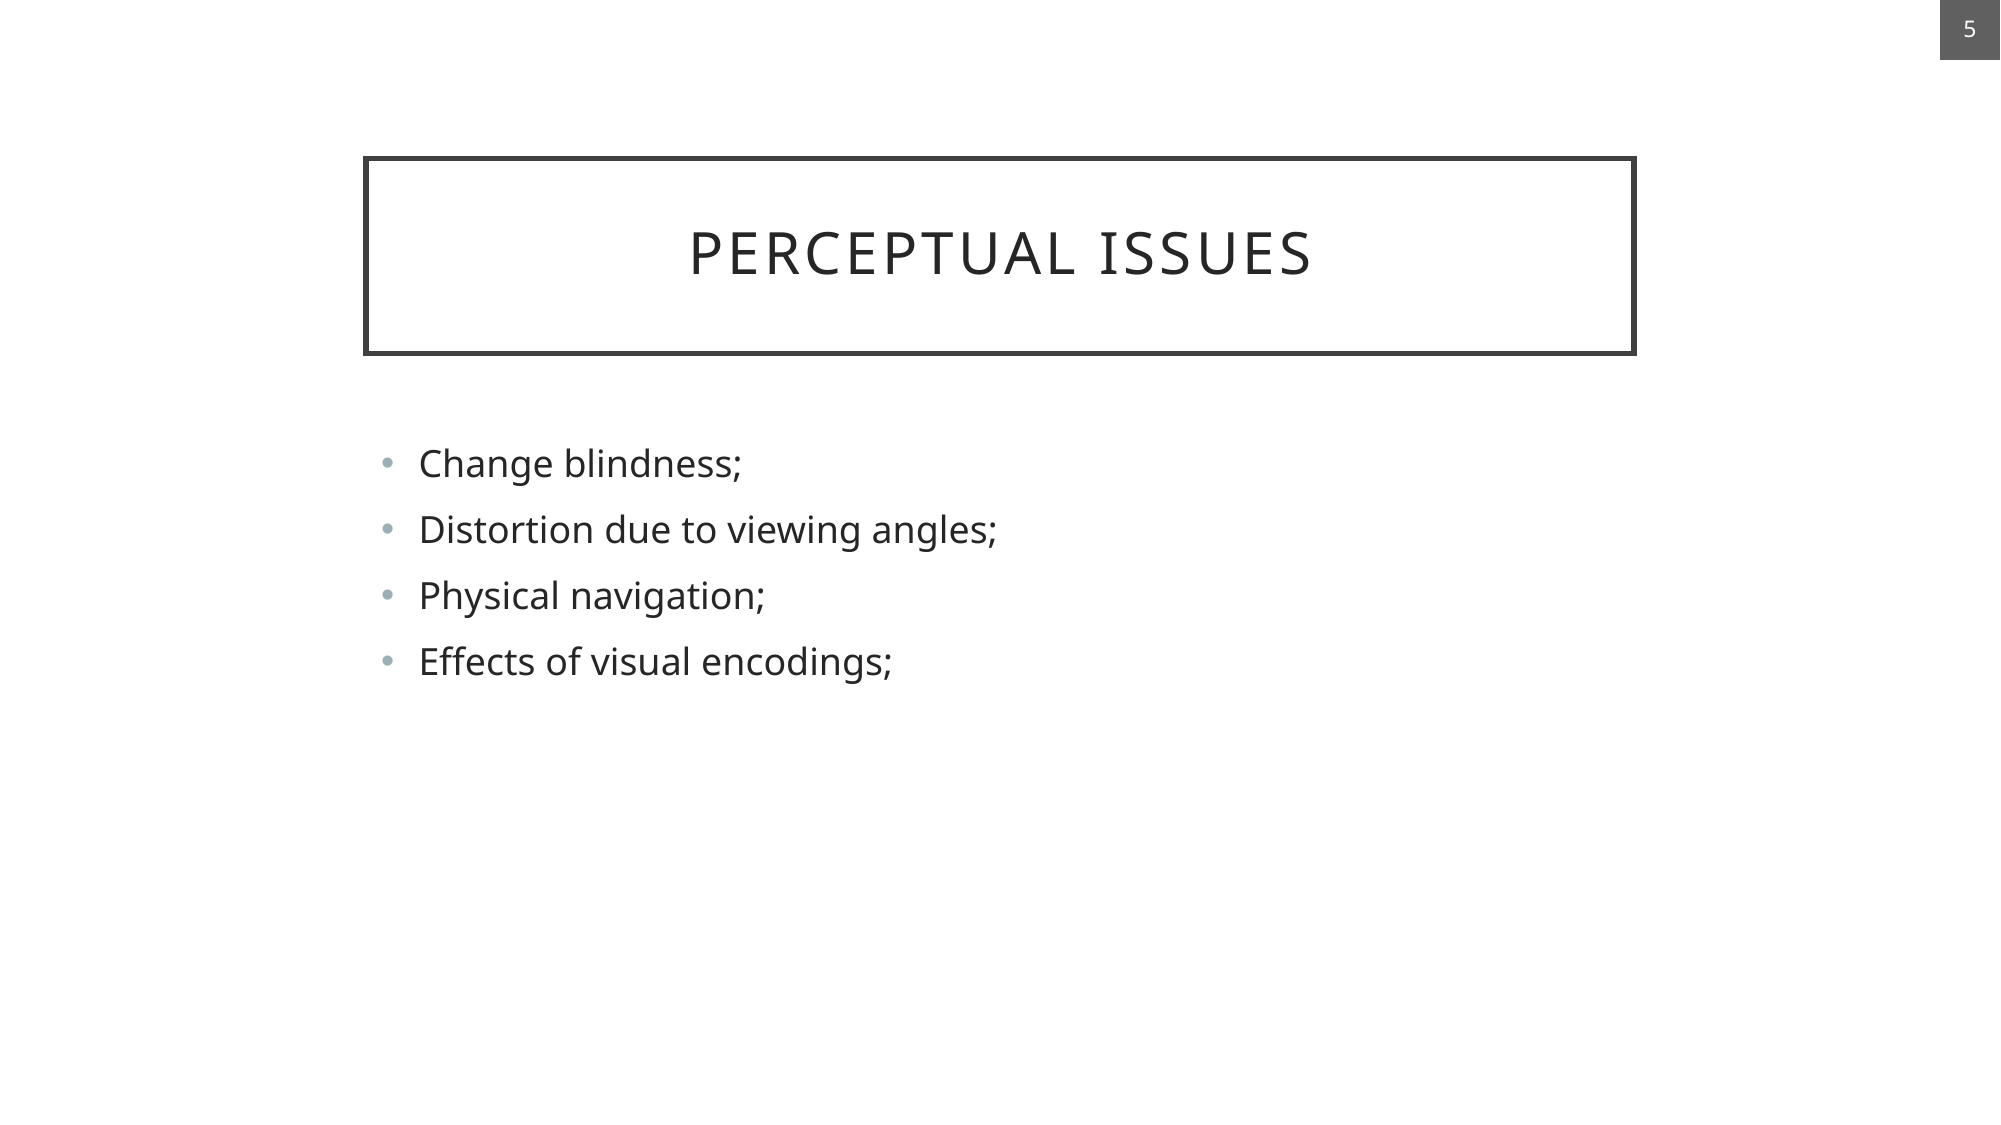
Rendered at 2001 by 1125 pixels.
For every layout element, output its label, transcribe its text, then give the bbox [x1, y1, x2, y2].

list Change blindness; Distortion due to viewing angles; Physical navigation; Effects of visual encodings; [366, 432, 1634, 942]
title Perceptual issues [363, 156, 1637, 356]
slide_number 5 [1940, 0, 2000, 60]
